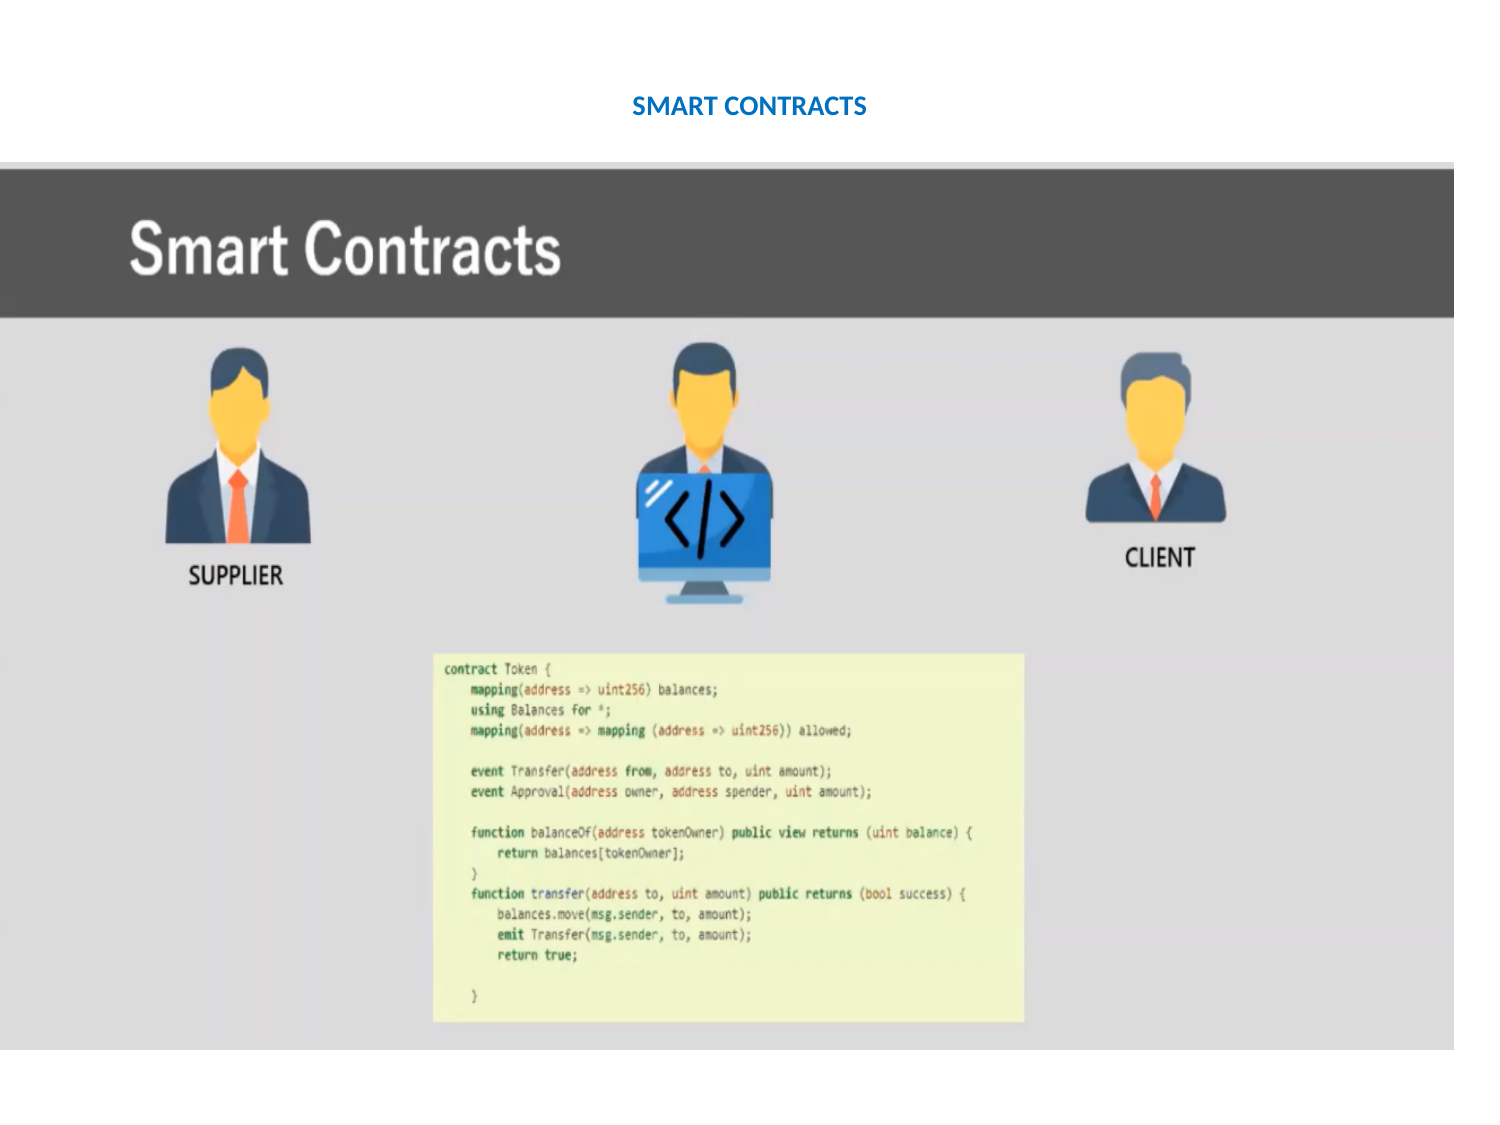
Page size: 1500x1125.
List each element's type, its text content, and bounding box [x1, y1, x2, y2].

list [0, 162, 1454, 1051]
title SMART CONTRACTS [75, 45, 1425, 159]
